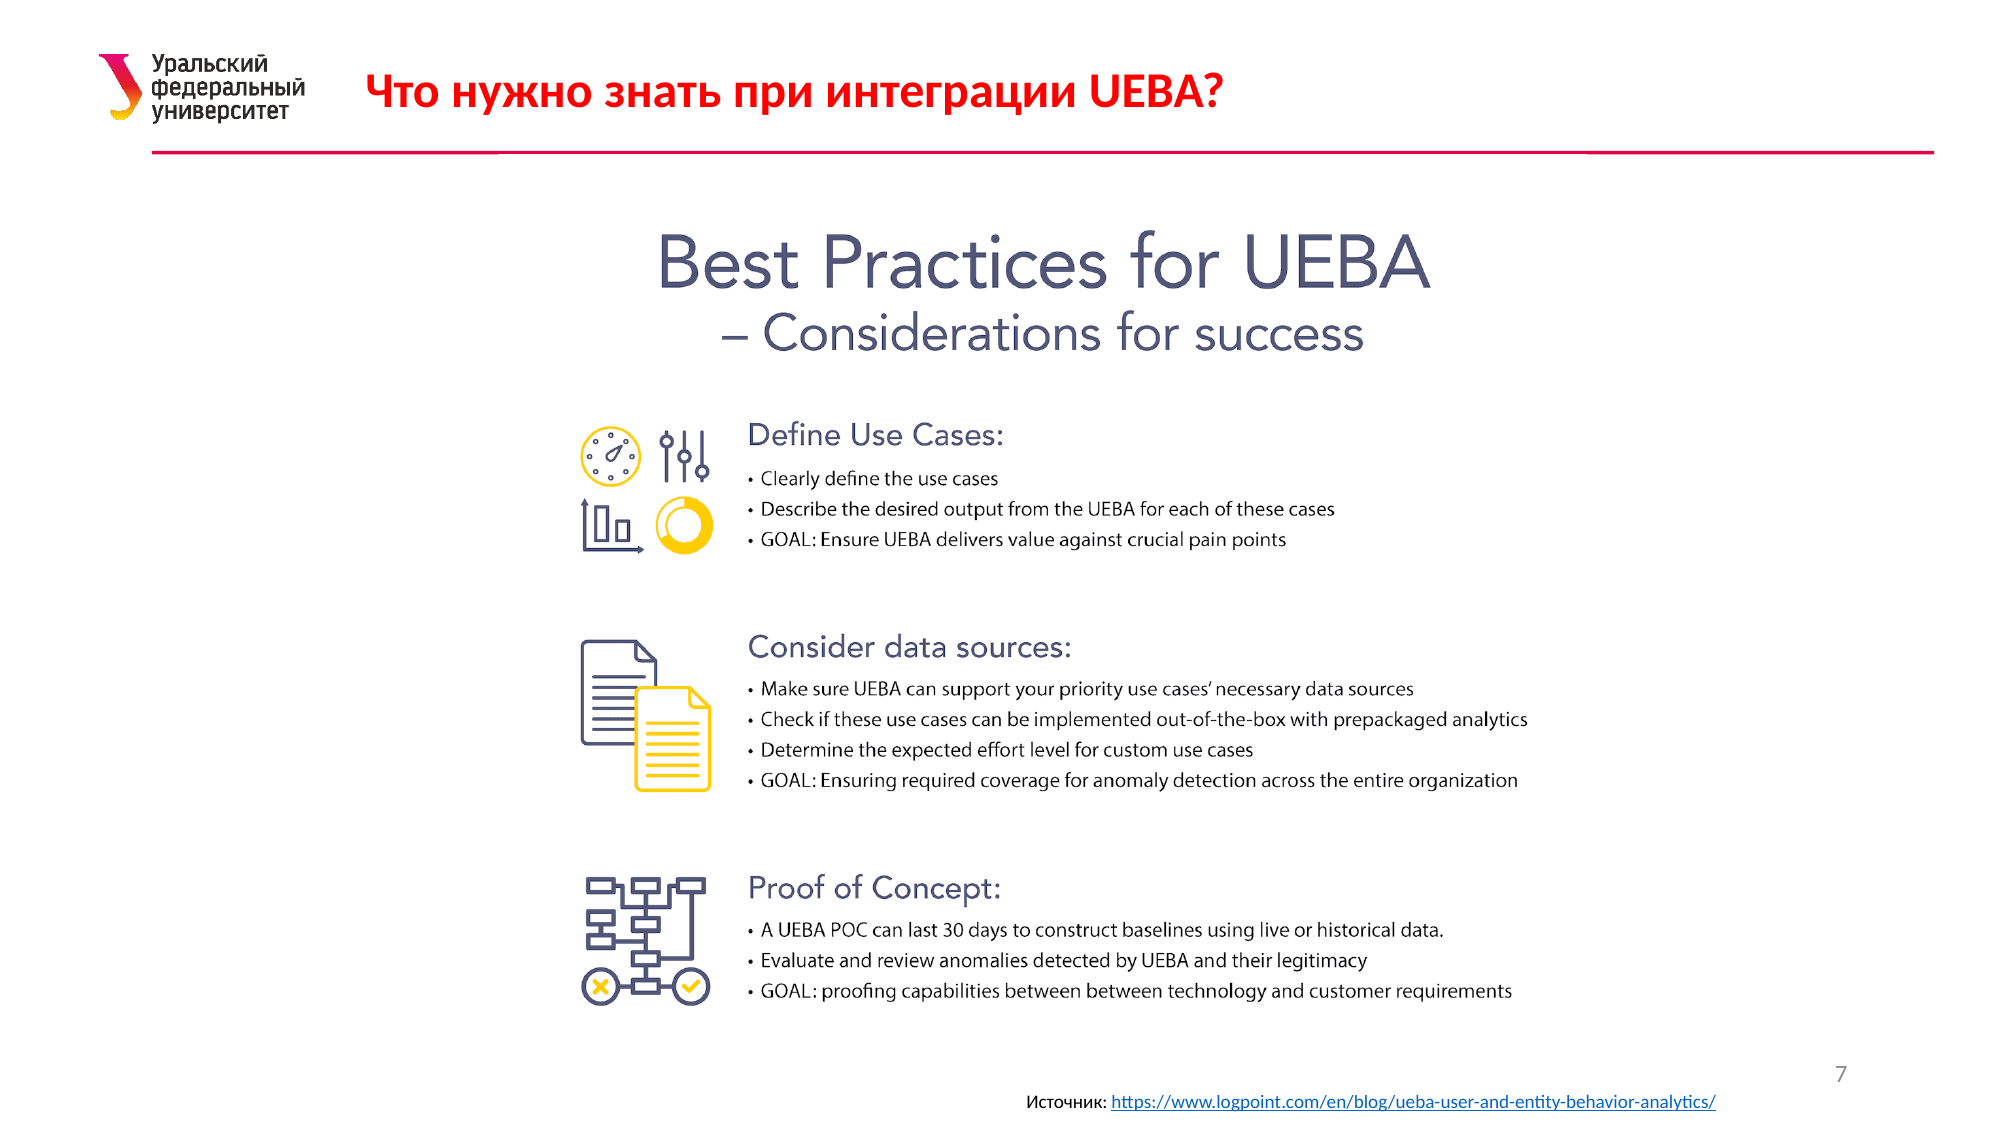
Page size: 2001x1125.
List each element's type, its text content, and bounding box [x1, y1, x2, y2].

text_box Что нужно знать при интеграции UEBA? [350, 50, 1736, 125]
slide_number 7 [1412, 1042, 1863, 1103]
list Источник: https://www.logpoint.com/en/blog/ueba-user-and-entity-behavior-analytics/ [111, 1084, 1725, 1121]
picture [499, 154, 1587, 1095]
picture [98, 52, 320, 124]
text_box [151, 150, 1935, 155]
